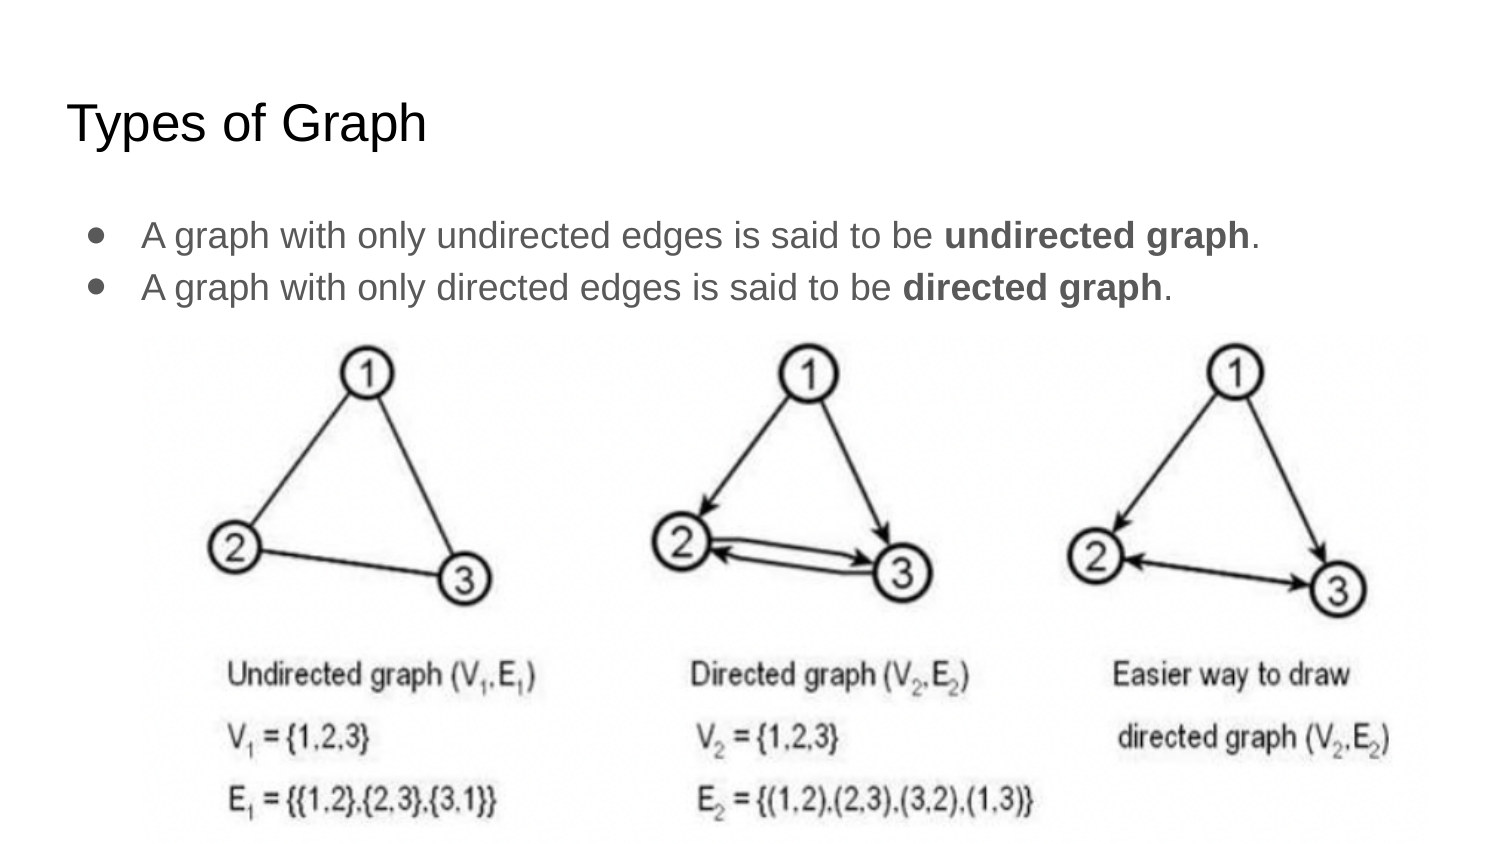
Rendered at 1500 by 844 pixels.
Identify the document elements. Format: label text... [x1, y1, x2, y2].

picture [139, 332, 1429, 844]
list A graph with only undirected edges is said to be undirected graph. A graph with only directed edges is said to be directed graph. [51, 189, 1449, 750]
title Types of Graph [51, 72, 1449, 167]
